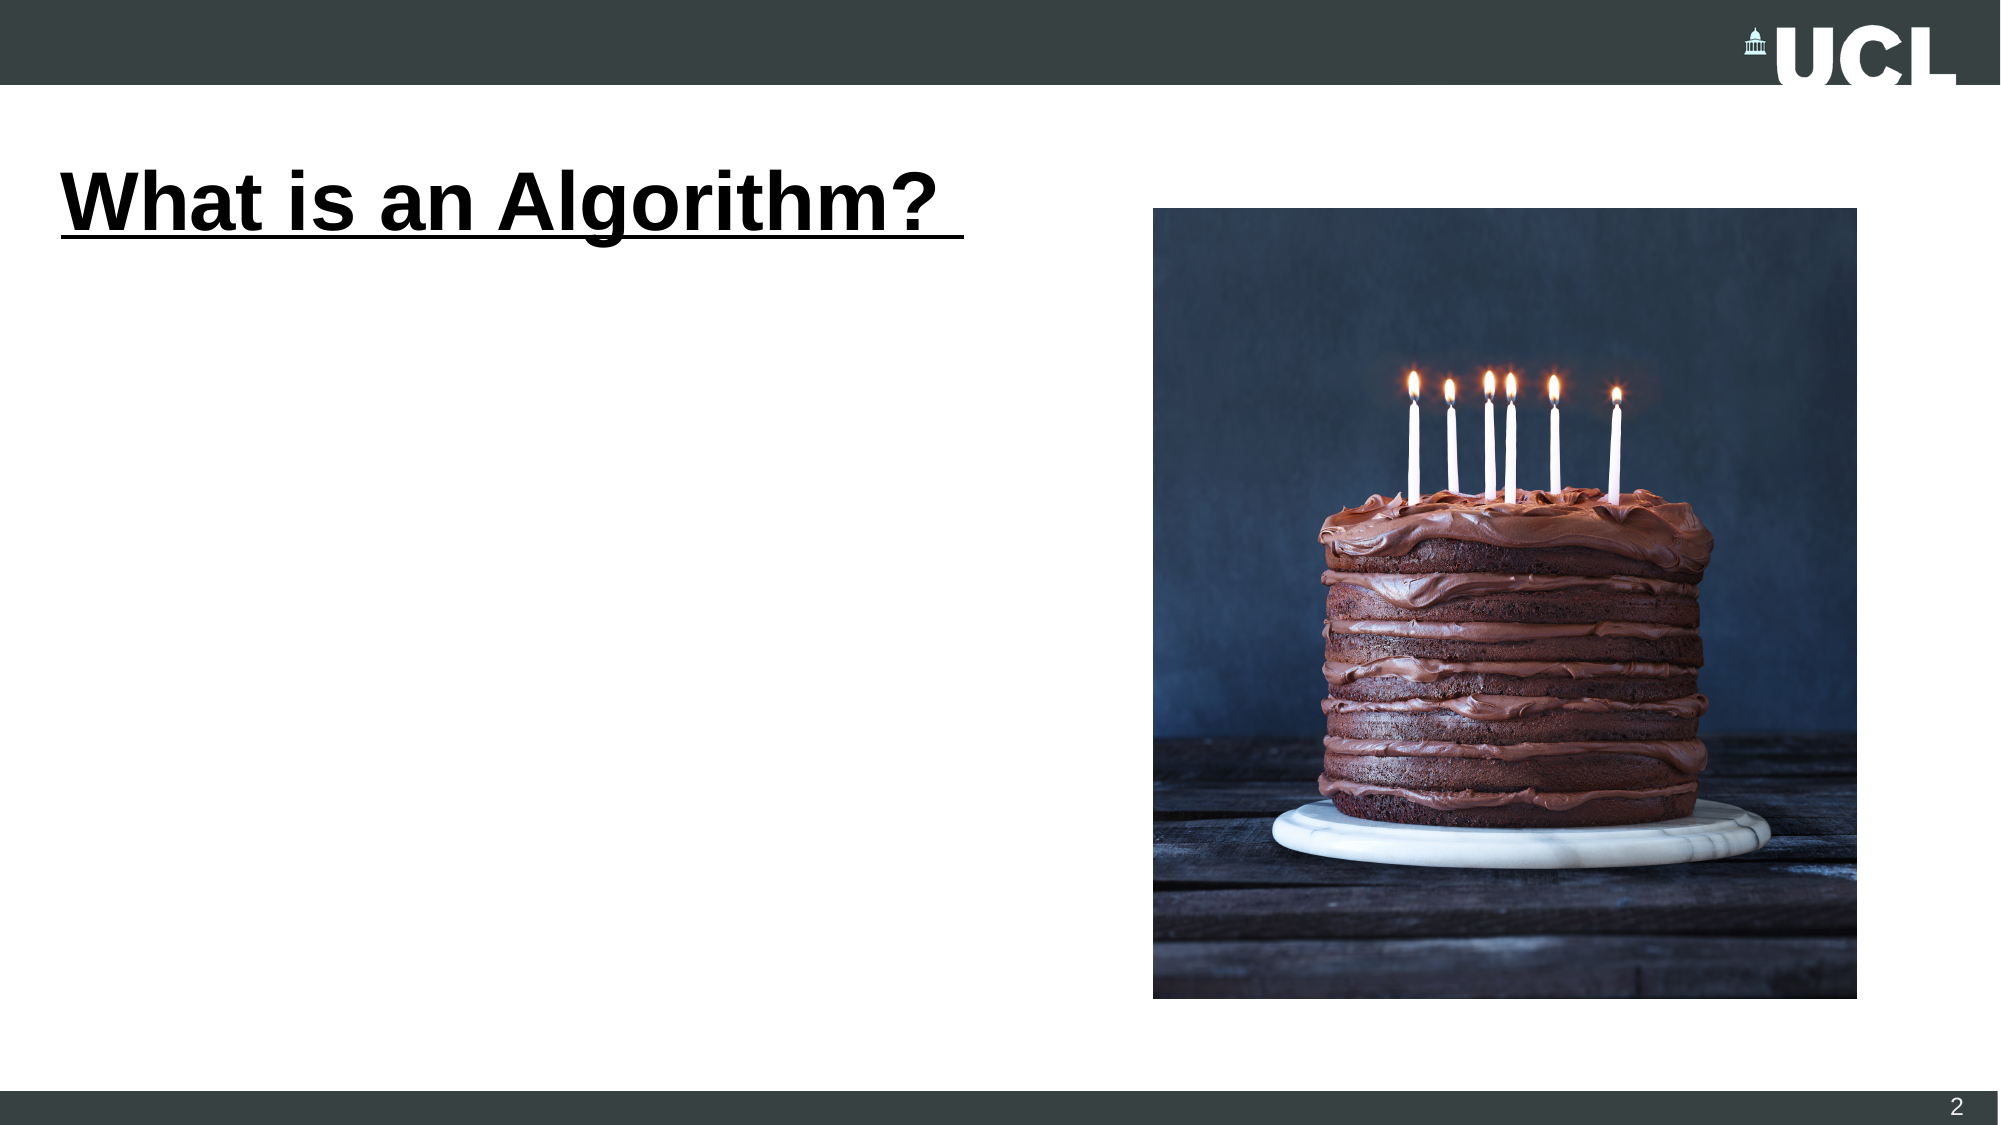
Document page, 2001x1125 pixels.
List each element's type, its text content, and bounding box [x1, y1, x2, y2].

slide_number 2 [1935, 1082, 2000, 1125]
picture [1153, 208, 1857, 999]
title What is an Algorithm? [45, 139, 1903, 254]
